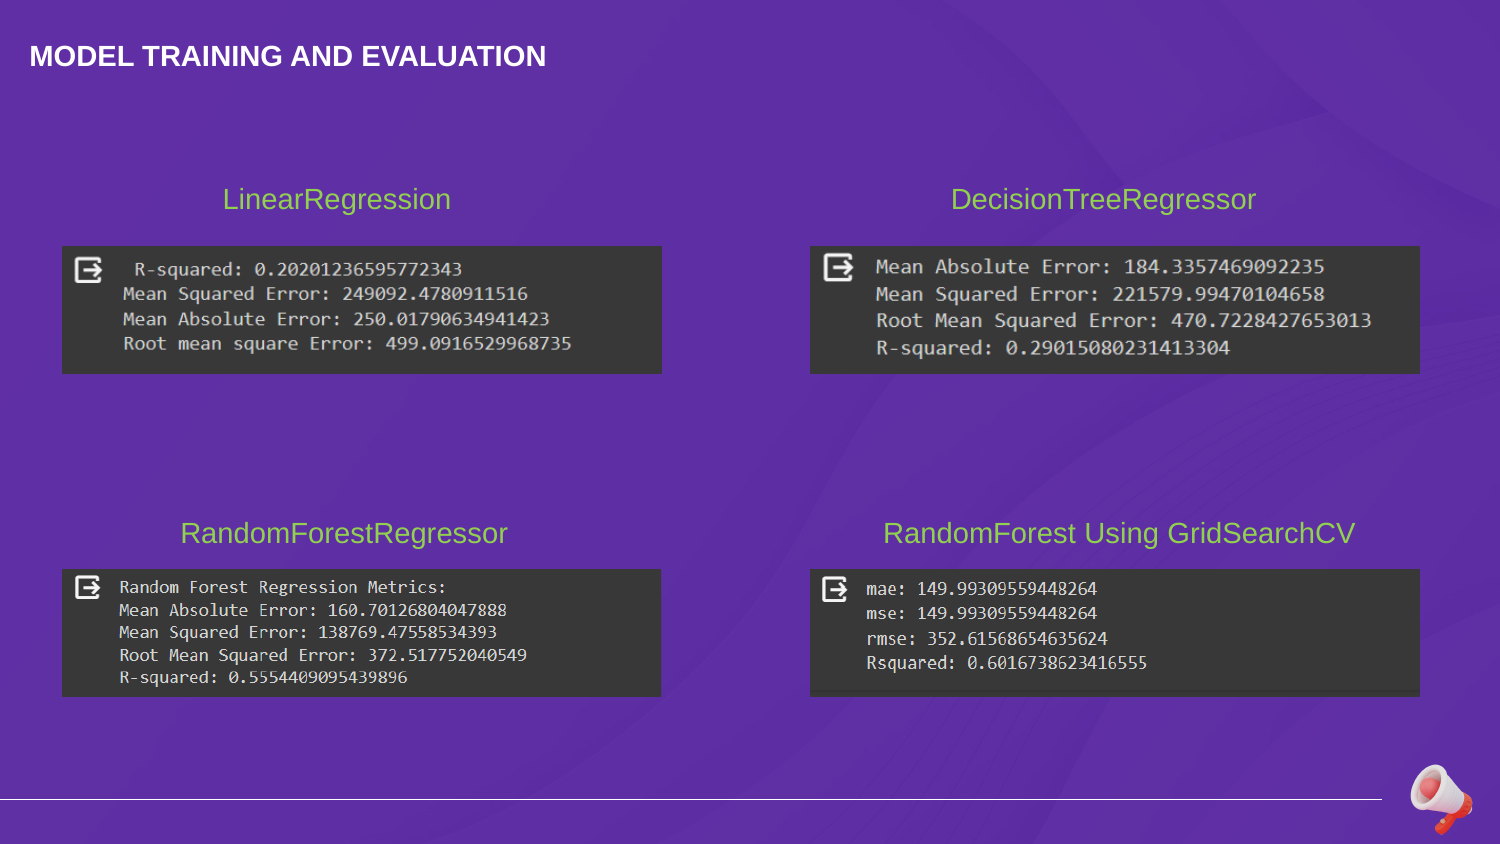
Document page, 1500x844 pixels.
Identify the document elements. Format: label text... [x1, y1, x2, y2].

text_box DecisionTreeRegressor [936, 172, 1374, 223]
text_box RandomForest Using GridSearchCV [868, 506, 1420, 557]
text_box RandomForestRegressor [165, 506, 591, 557]
picture [809, 569, 1421, 697]
picture [809, 246, 1421, 374]
picture [61, 569, 662, 697]
text_box MODEL TRAINING AND EVALUATION [14, 30, 1093, 81]
text_box LinearRegression [207, 172, 632, 223]
picture [61, 246, 662, 374]
picture [1407, 762, 1475, 837]
